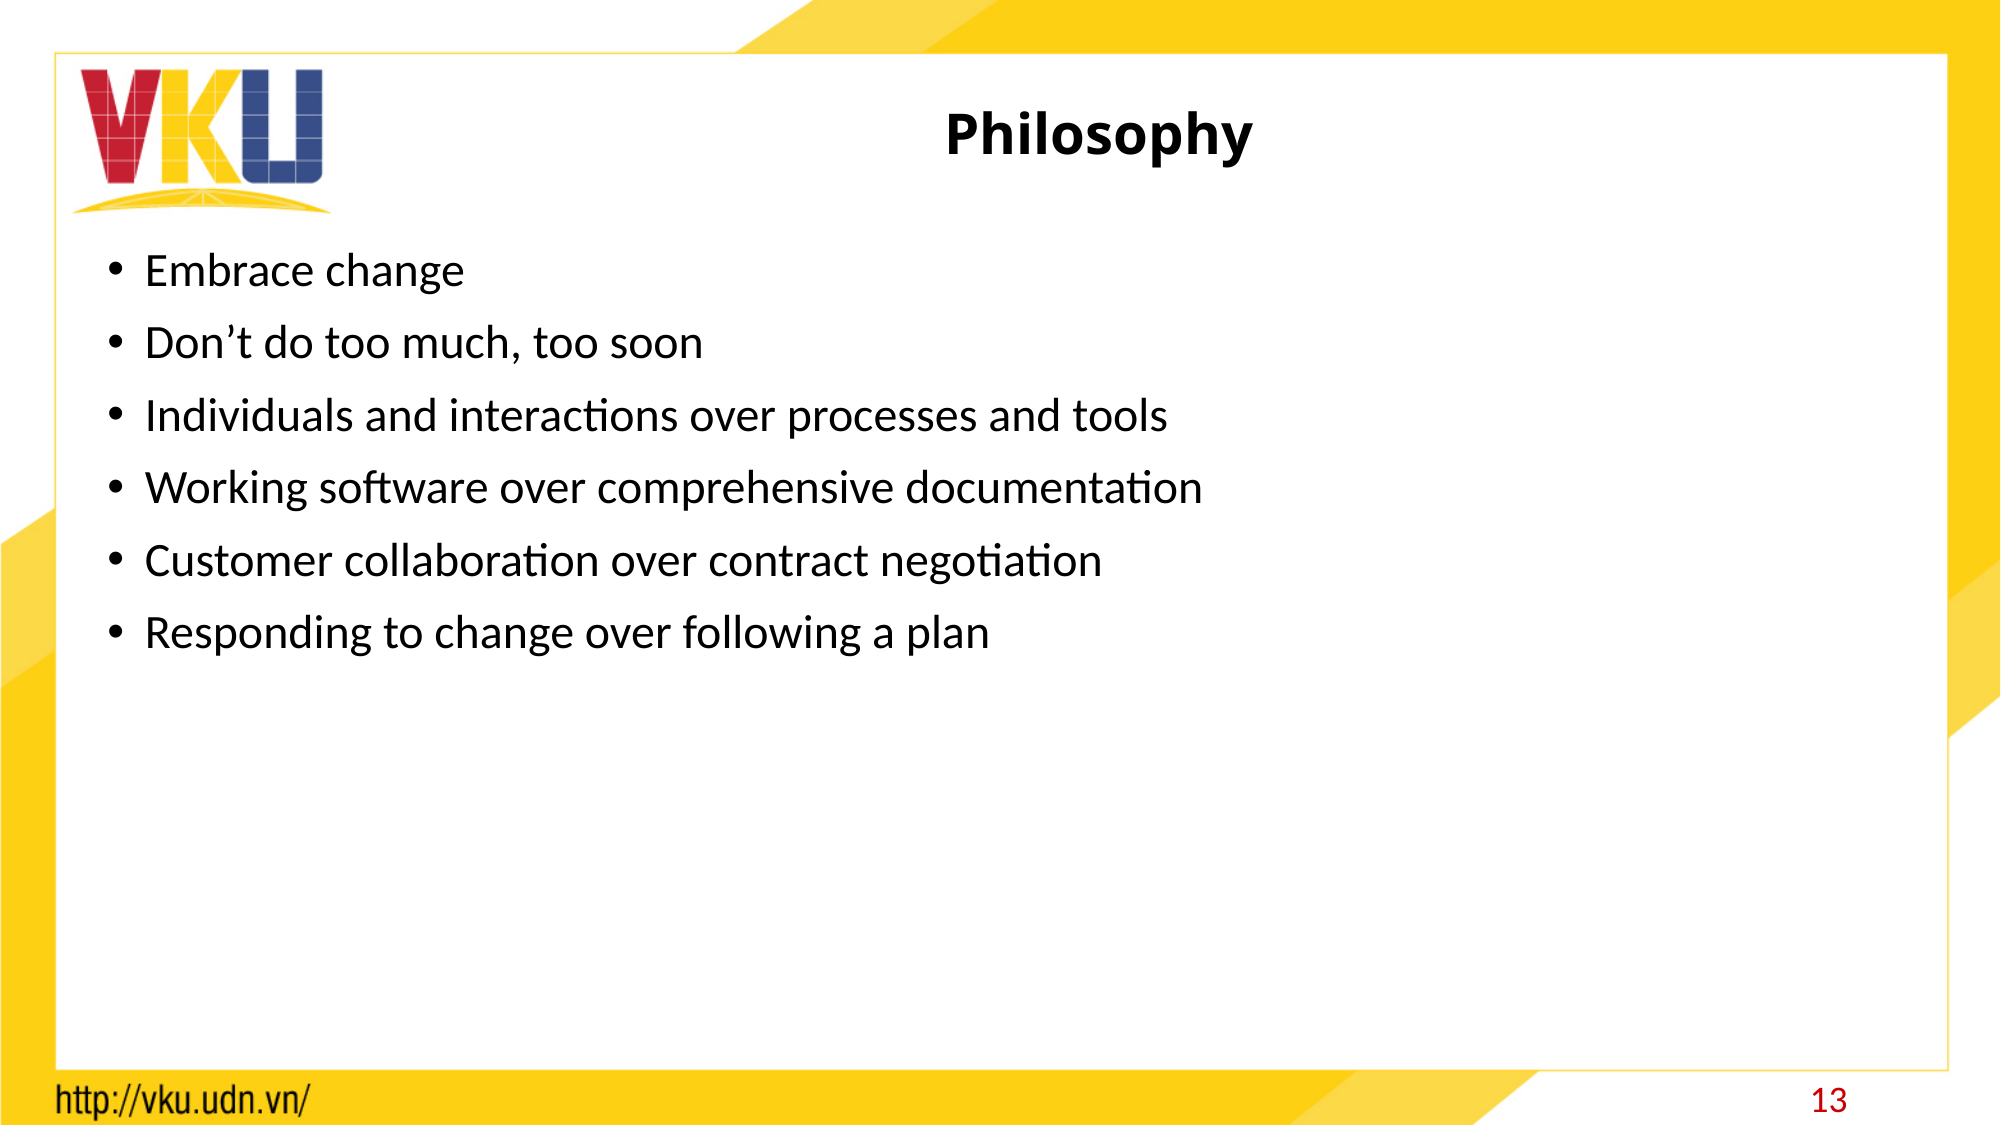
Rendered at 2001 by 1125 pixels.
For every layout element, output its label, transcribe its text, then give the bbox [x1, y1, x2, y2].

picture [0, 0, 2001, 1125]
slide_number 13 [1412, 1071, 1863, 1125]
title Philosophy [335, 59, 1863, 213]
list Embrace change Don’t do too much, too soon Individuals and interactions over processes and tools Working software over comprehensive documentation Customer collaboration over contract negotiation Responding to change over following a plan [92, 237, 1863, 1014]
